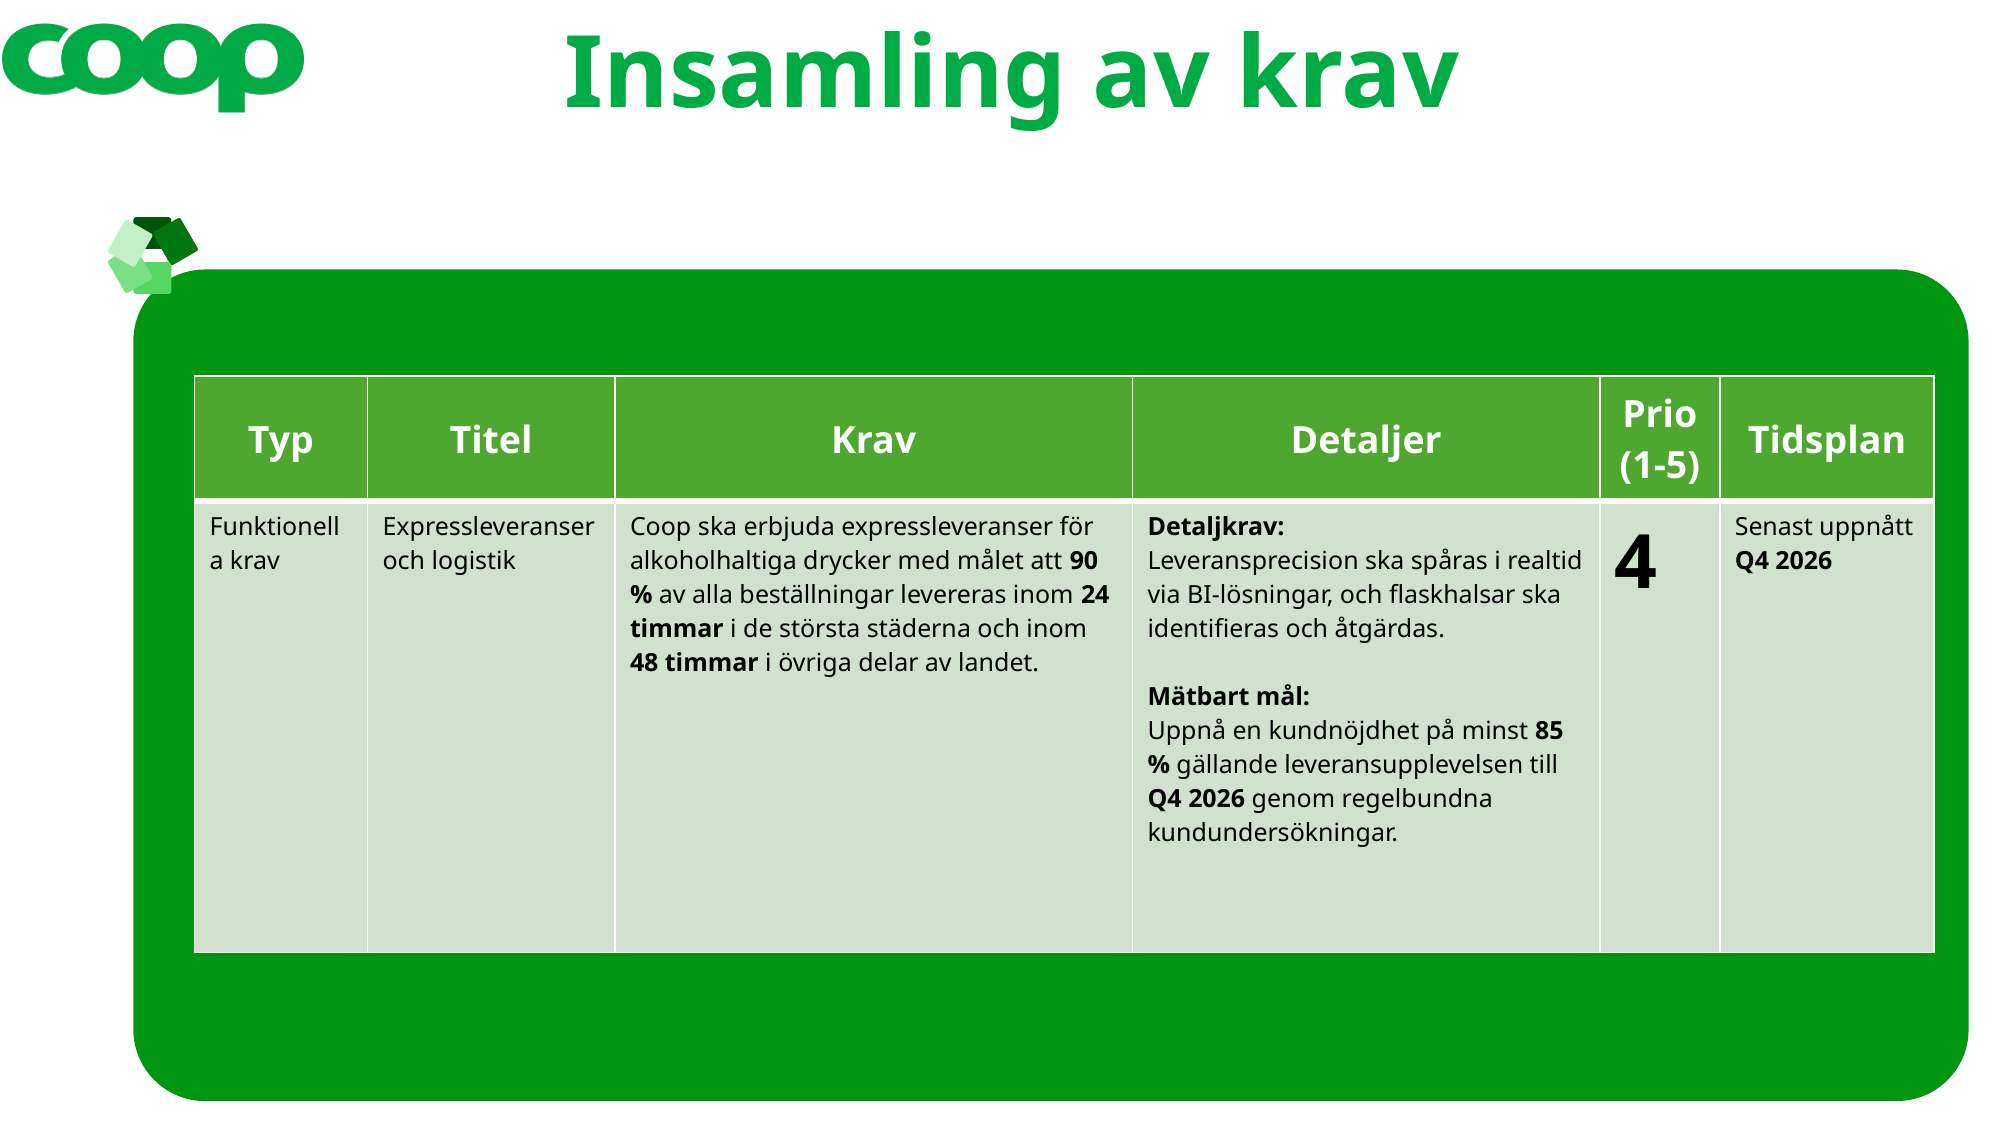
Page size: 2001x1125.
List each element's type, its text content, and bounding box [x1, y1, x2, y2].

text_box [131, 215, 173, 231]
table_header Titel [368, 377, 614, 498]
text_box [106, 256, 154, 295]
table_cell Expressleveranser och logistik [368, 504, 614, 952]
table_cell Detaljkrav: Leveransprecision ska spåras i realtid via BI-lösningar, och flaskhalsar ska identifieras och åtgärdas. Mätbart mål: Uppnå en kundnöjdhet på minst 85 % gällande leveransupplevelsen till Q4 2026 genom regelbundna kundundersökningar. [1133, 504, 1599, 952]
table_cell Coop ska erbjuda expressleveranser för alkoholhaltiga drycker med målet att 90 % av alla beställningar levereras inom 24 timmar i de största städerna och inom 48 timmar i övriga delar av landet. [616, 504, 1132, 952]
table_cell Senast uppnått Q4 2026 [1721, 504, 1933, 952]
table_header Prio (1-5) [1601, 377, 1719, 498]
table_header Tidsplan [1721, 377, 1933, 498]
text_box Insamling av krav [193, 0, 1832, 135]
table_header Detaljer [1133, 377, 1599, 498]
text_box [152, 216, 200, 267]
text_box [131, 267, 1971, 1103]
text_box [132, 260, 173, 296]
table_header Typ [195, 377, 367, 498]
table_cell Funktionella krav [195, 504, 367, 952]
text_box [147, 240, 160, 251]
picture [0, 23, 307, 113]
table_cell 4 [1601, 504, 1719, 952]
text_box [106, 218, 154, 269]
table_header Krav [616, 377, 1132, 498]
